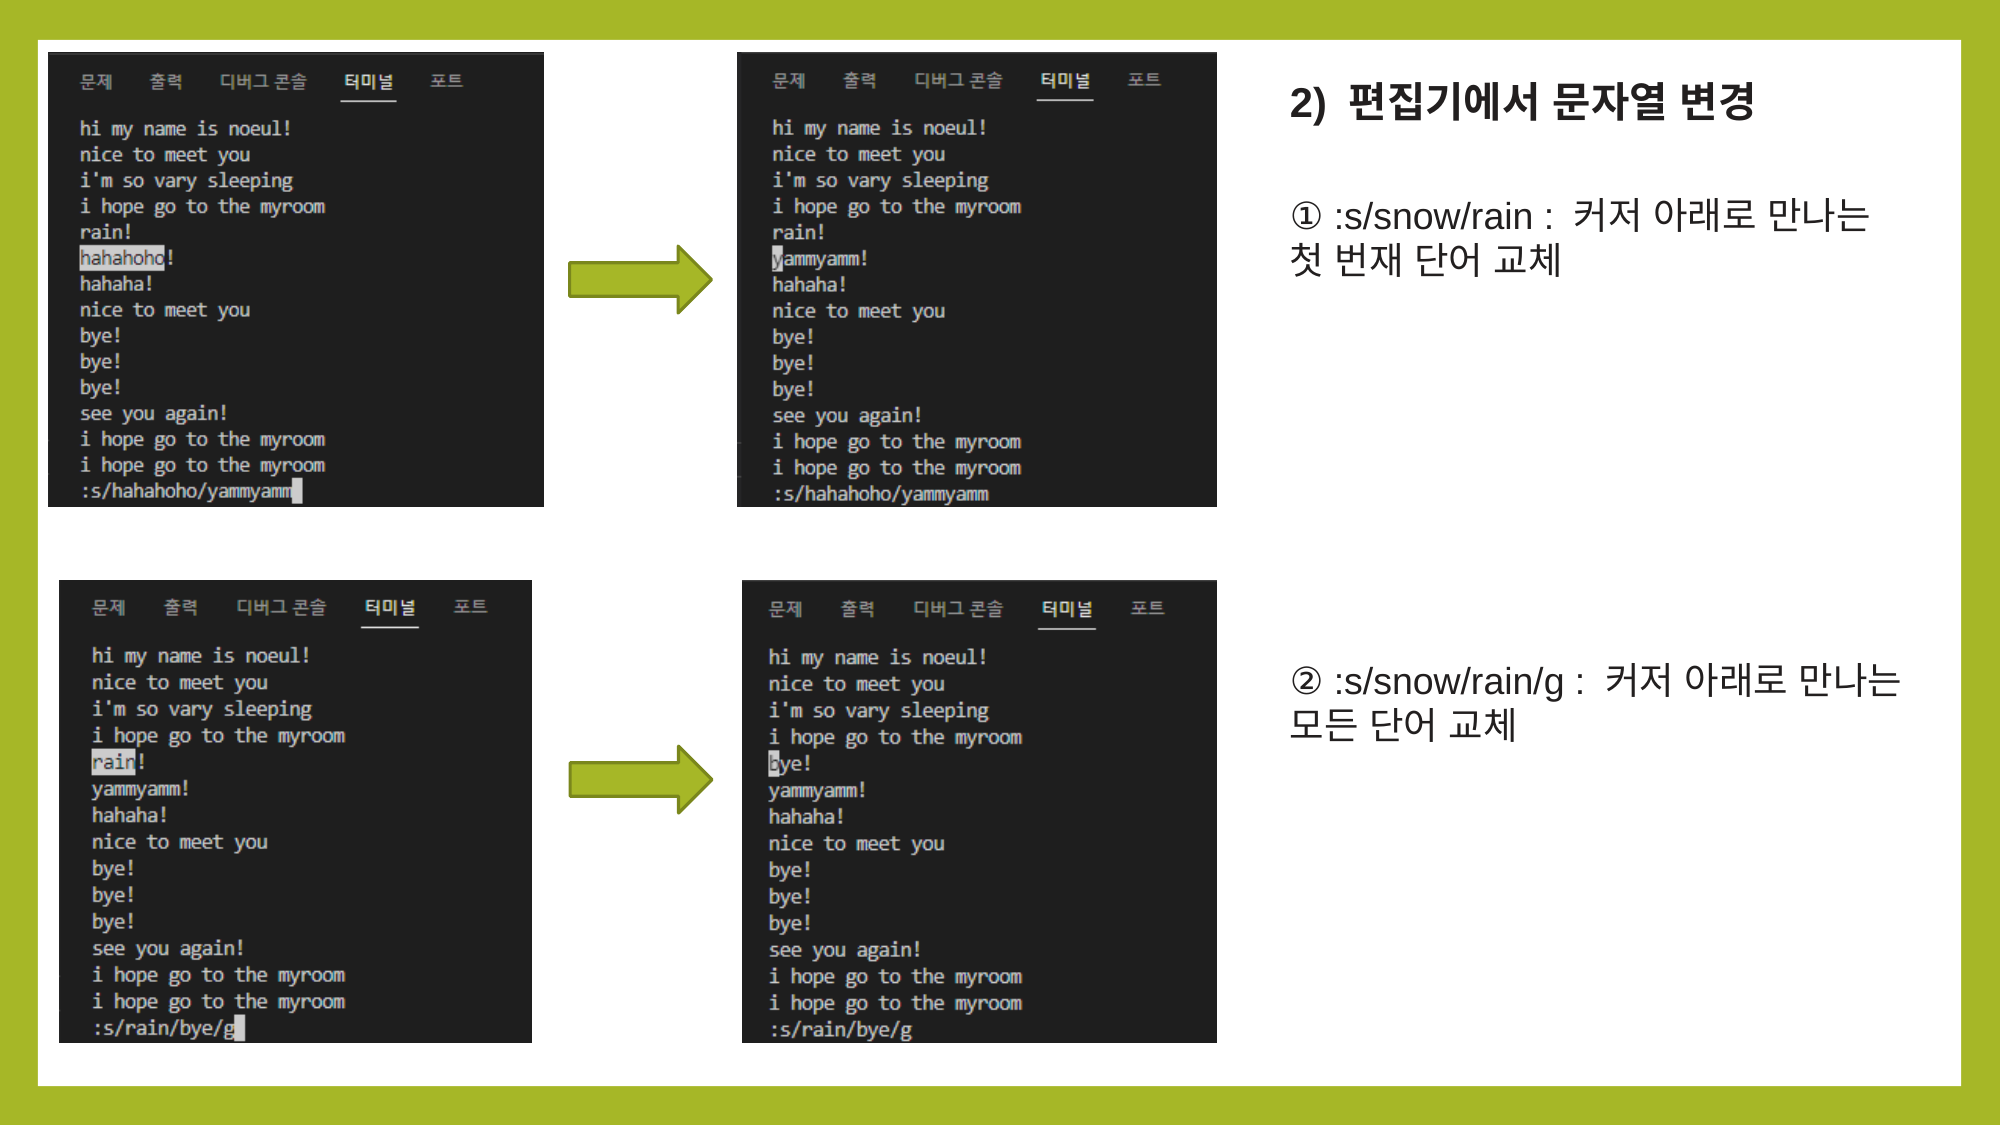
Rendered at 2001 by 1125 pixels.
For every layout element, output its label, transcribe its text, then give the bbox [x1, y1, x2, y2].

picture [47, 52, 544, 507]
text_box [568, 744, 714, 815]
picture [59, 580, 533, 1044]
text_box 2) 편집기에서 문자열 변경 ① :s/snow/rain : 커저 아래로 만나는 첫 번재 단어 교체 ② :s/snow/rain/g : 커저 아래로 만나는 모든 단어 교체 [1274, 68, 1924, 799]
picture [737, 52, 1217, 508]
text_box [568, 244, 713, 315]
picture [742, 580, 1217, 1044]
